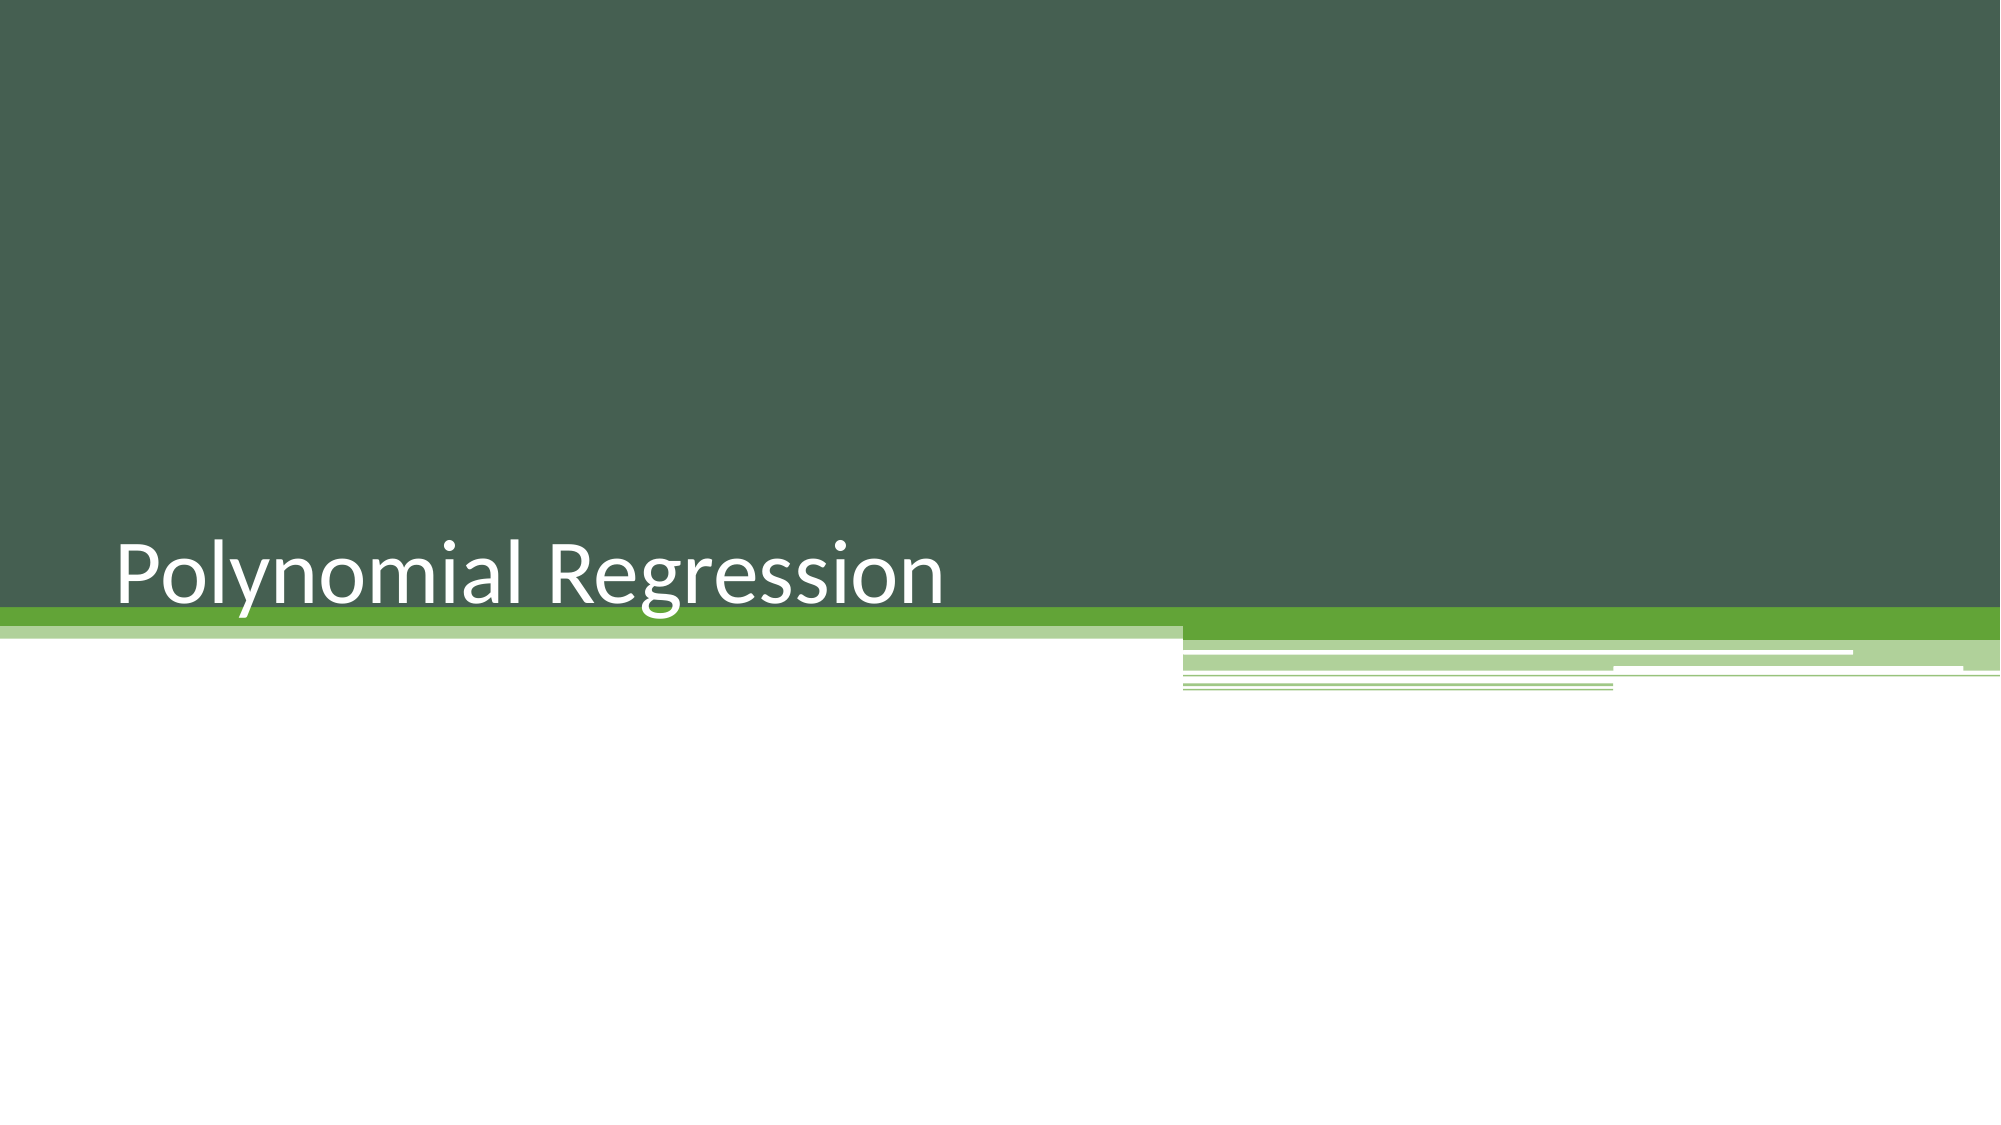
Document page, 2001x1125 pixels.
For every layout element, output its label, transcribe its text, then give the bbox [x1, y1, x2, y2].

title Polynomial Regression [112, 509, 954, 700]
